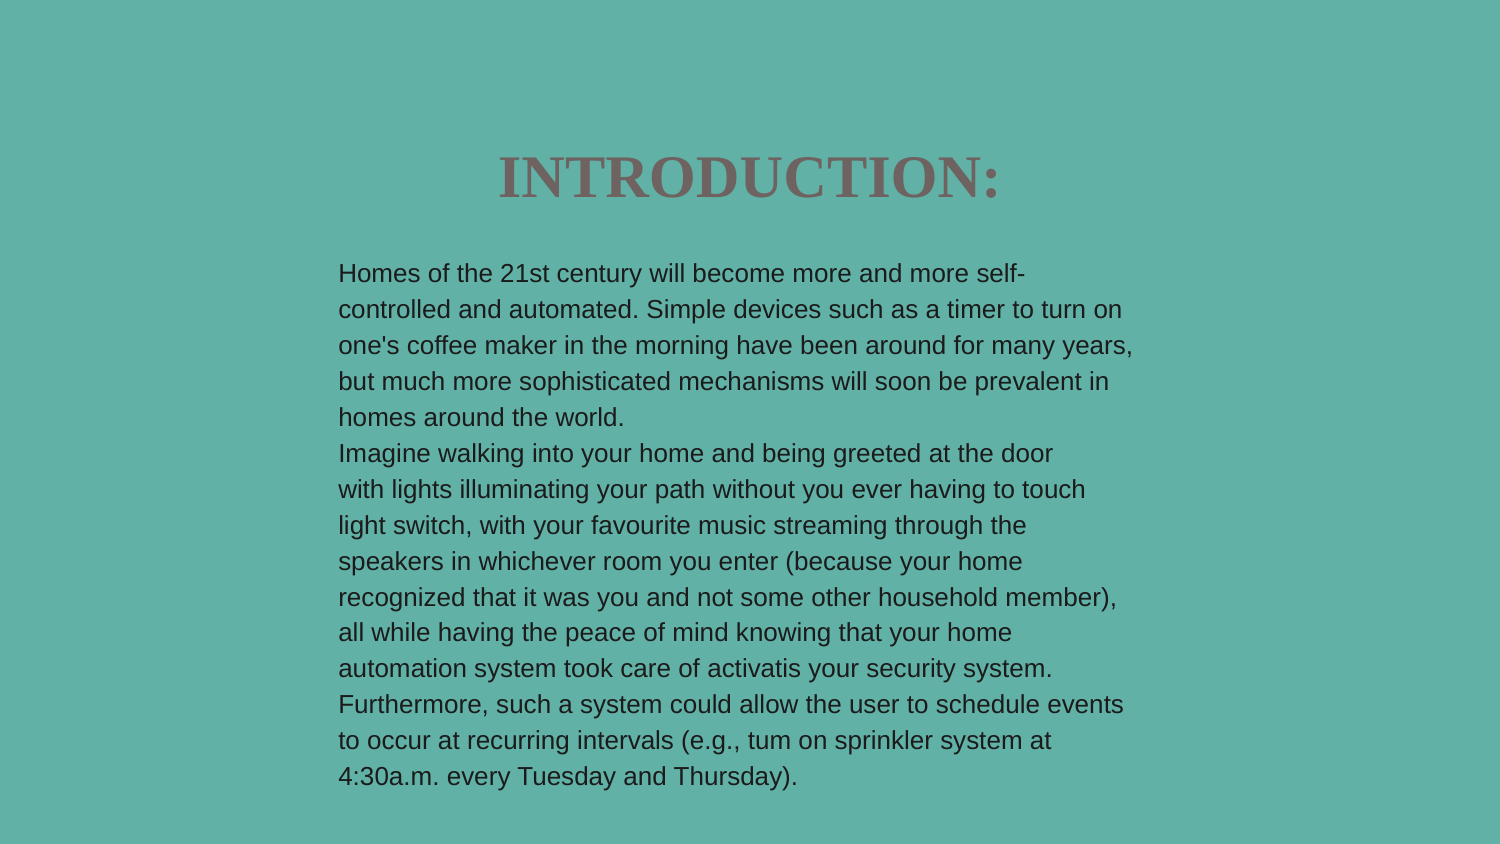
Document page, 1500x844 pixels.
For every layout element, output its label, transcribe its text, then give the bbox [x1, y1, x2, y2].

text_box Homes of the 21st century will become more and more self- controlled and automated. Simple devices such as a timer to turn on one's coffee maker in the morning have been around for many years, but much more sophisticated mechanisms will soon be prevalent in homes around the world. Imagine walking into your home and being greeted at the door with lights illuminating your path without you ever having to touch light switch, with your favourite music streaming through the speakers in whichever room you enter (because your home recognized that it was you and not some other household member), all while having the peace of mind knowing that your home automation system took care of activatis your security system. Furthermore, such a system could allow the user to schedule events to occur at recurring intervals (e.g., tum on sprinkler system at 4:30a.m. every Tuesday and Thursday). [323, 237, 1399, 842]
title INTRODUCTION: [51, 99, 1449, 238]
